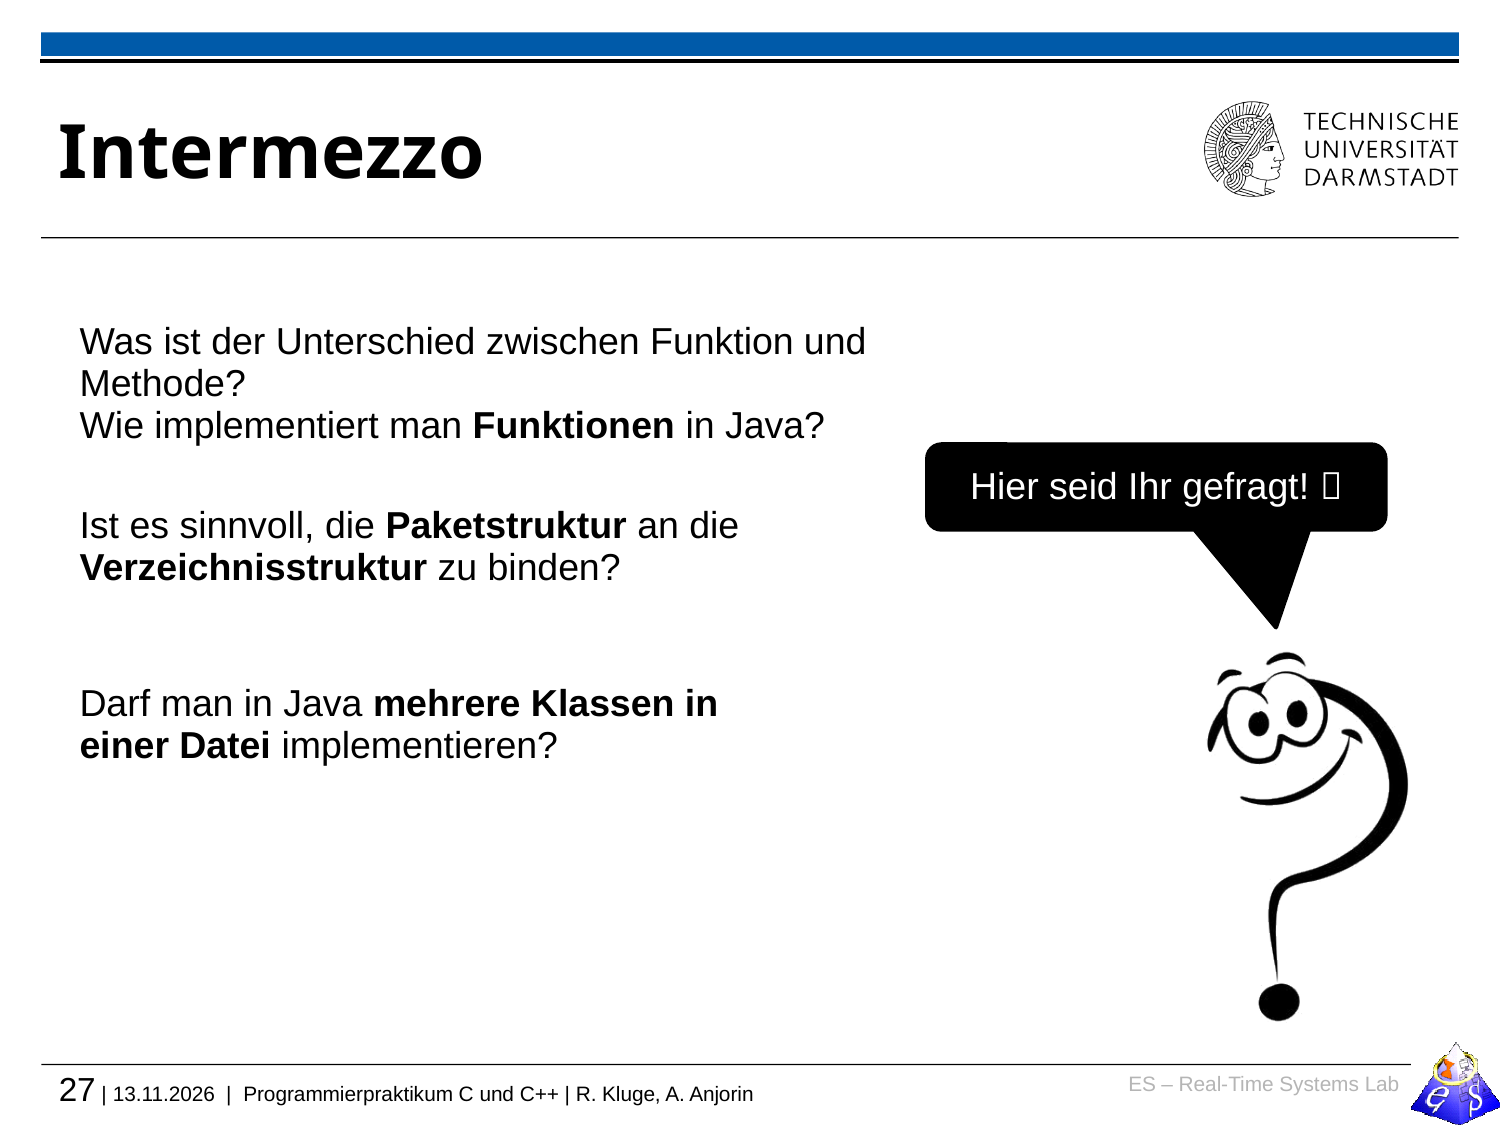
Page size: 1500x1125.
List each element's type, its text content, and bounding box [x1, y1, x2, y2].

text_box Was ist der Unterschied zwischen Funktion und Methode? Wie implementiert man Funktionen in Java? [64, 314, 928, 455]
text_box Hier seid Ihr gefragt!  [925, 442, 1388, 630]
picture [1411, 1041, 1500, 1125]
picture [1104, 645, 1483, 1024]
text_box Darf man in Java mehrere Klassen in einer Datei implementieren? [64, 675, 833, 774]
text_box Ist es sinnvoll, die Paketstruktur an die Verzeichnisstruktur zu binden? [64, 498, 833, 597]
picture [1187, 84, 1483, 214]
title Intermezzo [58, 80, 1187, 218]
